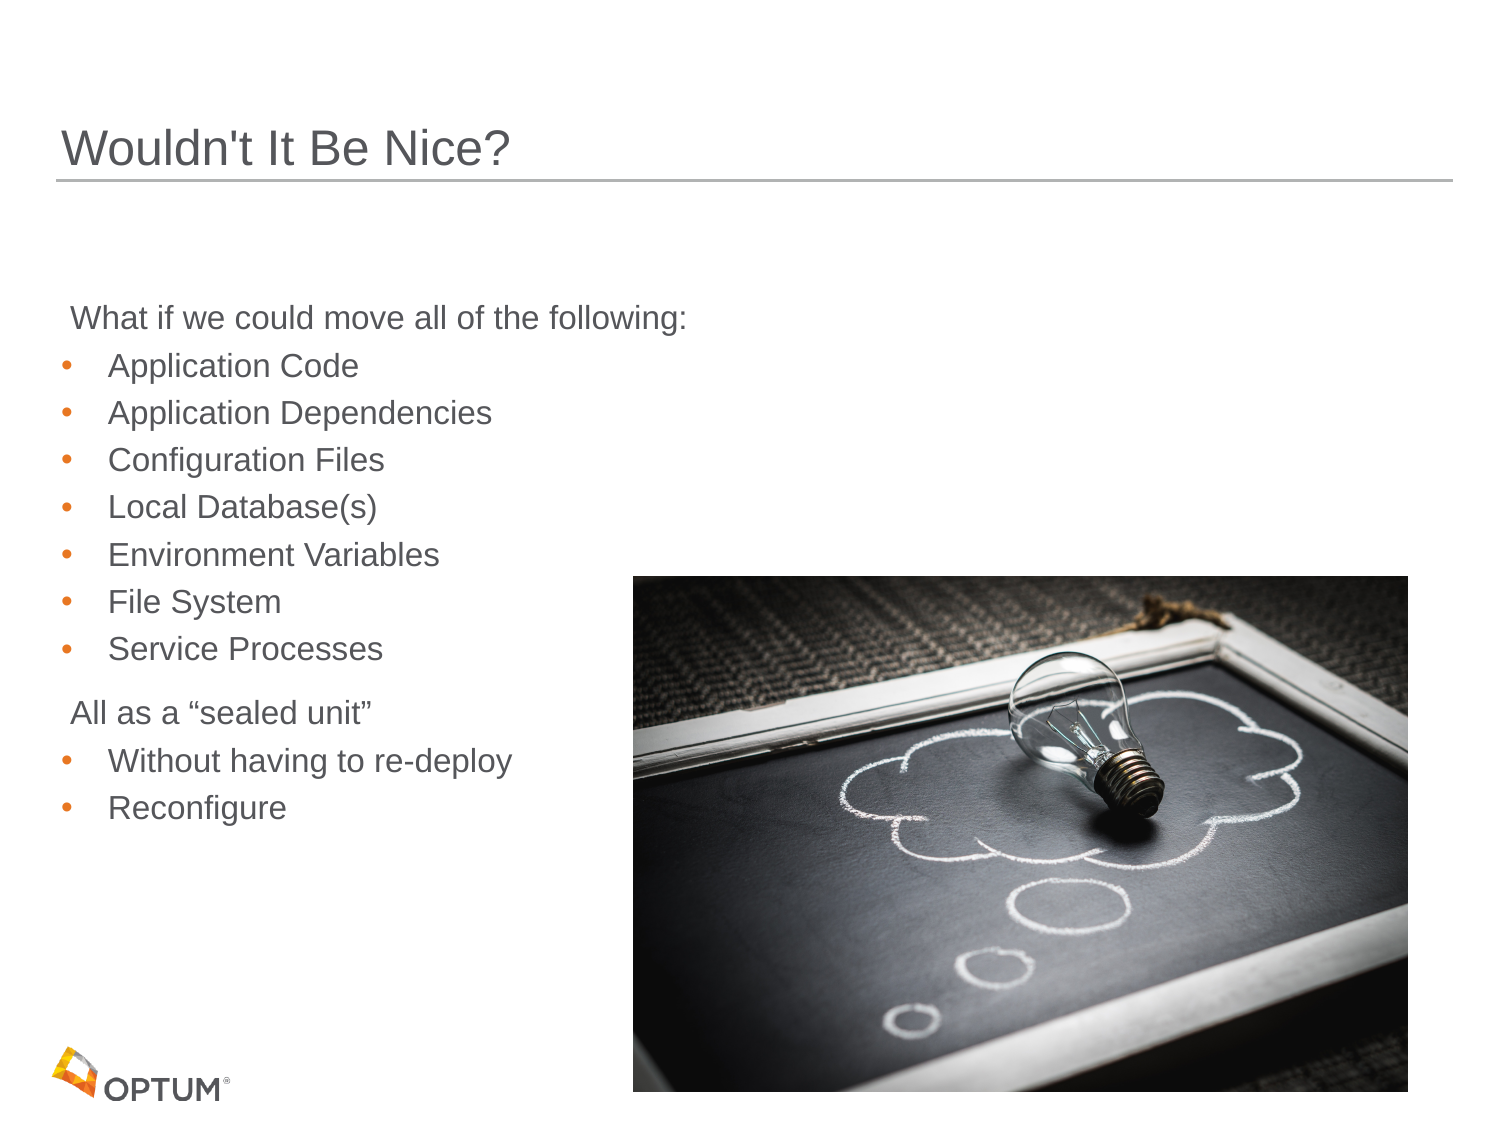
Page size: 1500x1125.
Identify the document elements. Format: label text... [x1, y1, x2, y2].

title Wouldn't It Be Nice? [60, 0, 1454, 177]
picture [50, 1044, 231, 1101]
picture [633, 575, 1408, 1092]
list What if we could move all of the following: Application Code Application Dependencies Configuration Files Local Database(s) Environment Variables File System Service Processes All as a “sealed unit” Without having to re-deploy Reconfigure [60, 299, 1454, 968]
